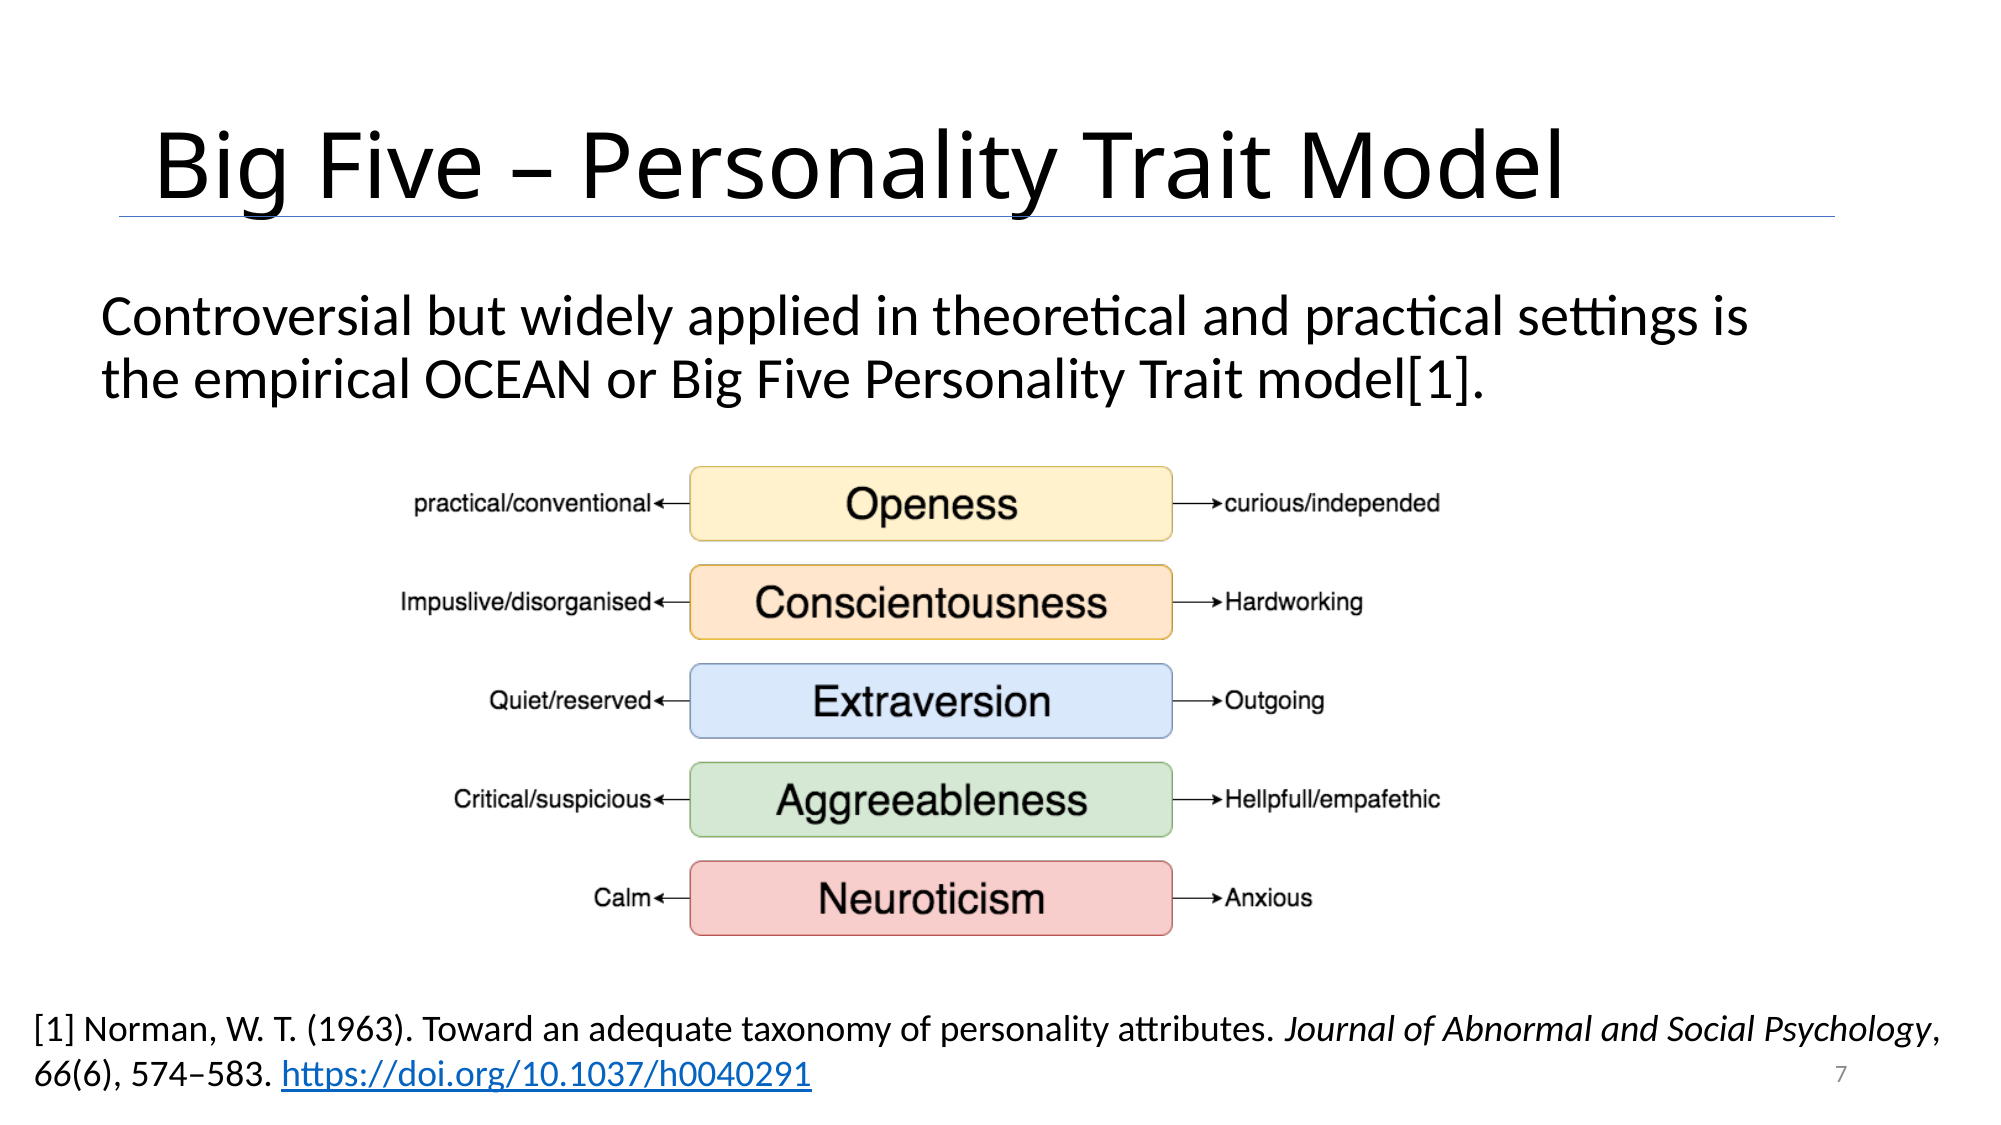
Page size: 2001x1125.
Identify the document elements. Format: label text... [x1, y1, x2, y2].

title Big Five – Personality Trait Model [137, 59, 1863, 278]
picture [381, 466, 1483, 936]
list Controversial but widely applied in theoretical and practical settings is the empirical OCEAN or Big Five Personality Trait model[1]. [86, 277, 1812, 992]
text_box [1] Norman, W. T. (1963). Toward an adequate taxonomy of personality attributes. Journal of Abnormal and Social Psychology, 66(6), 574–583. https://doi.org/10.1037/h0040291 [18, 996, 2000, 1125]
